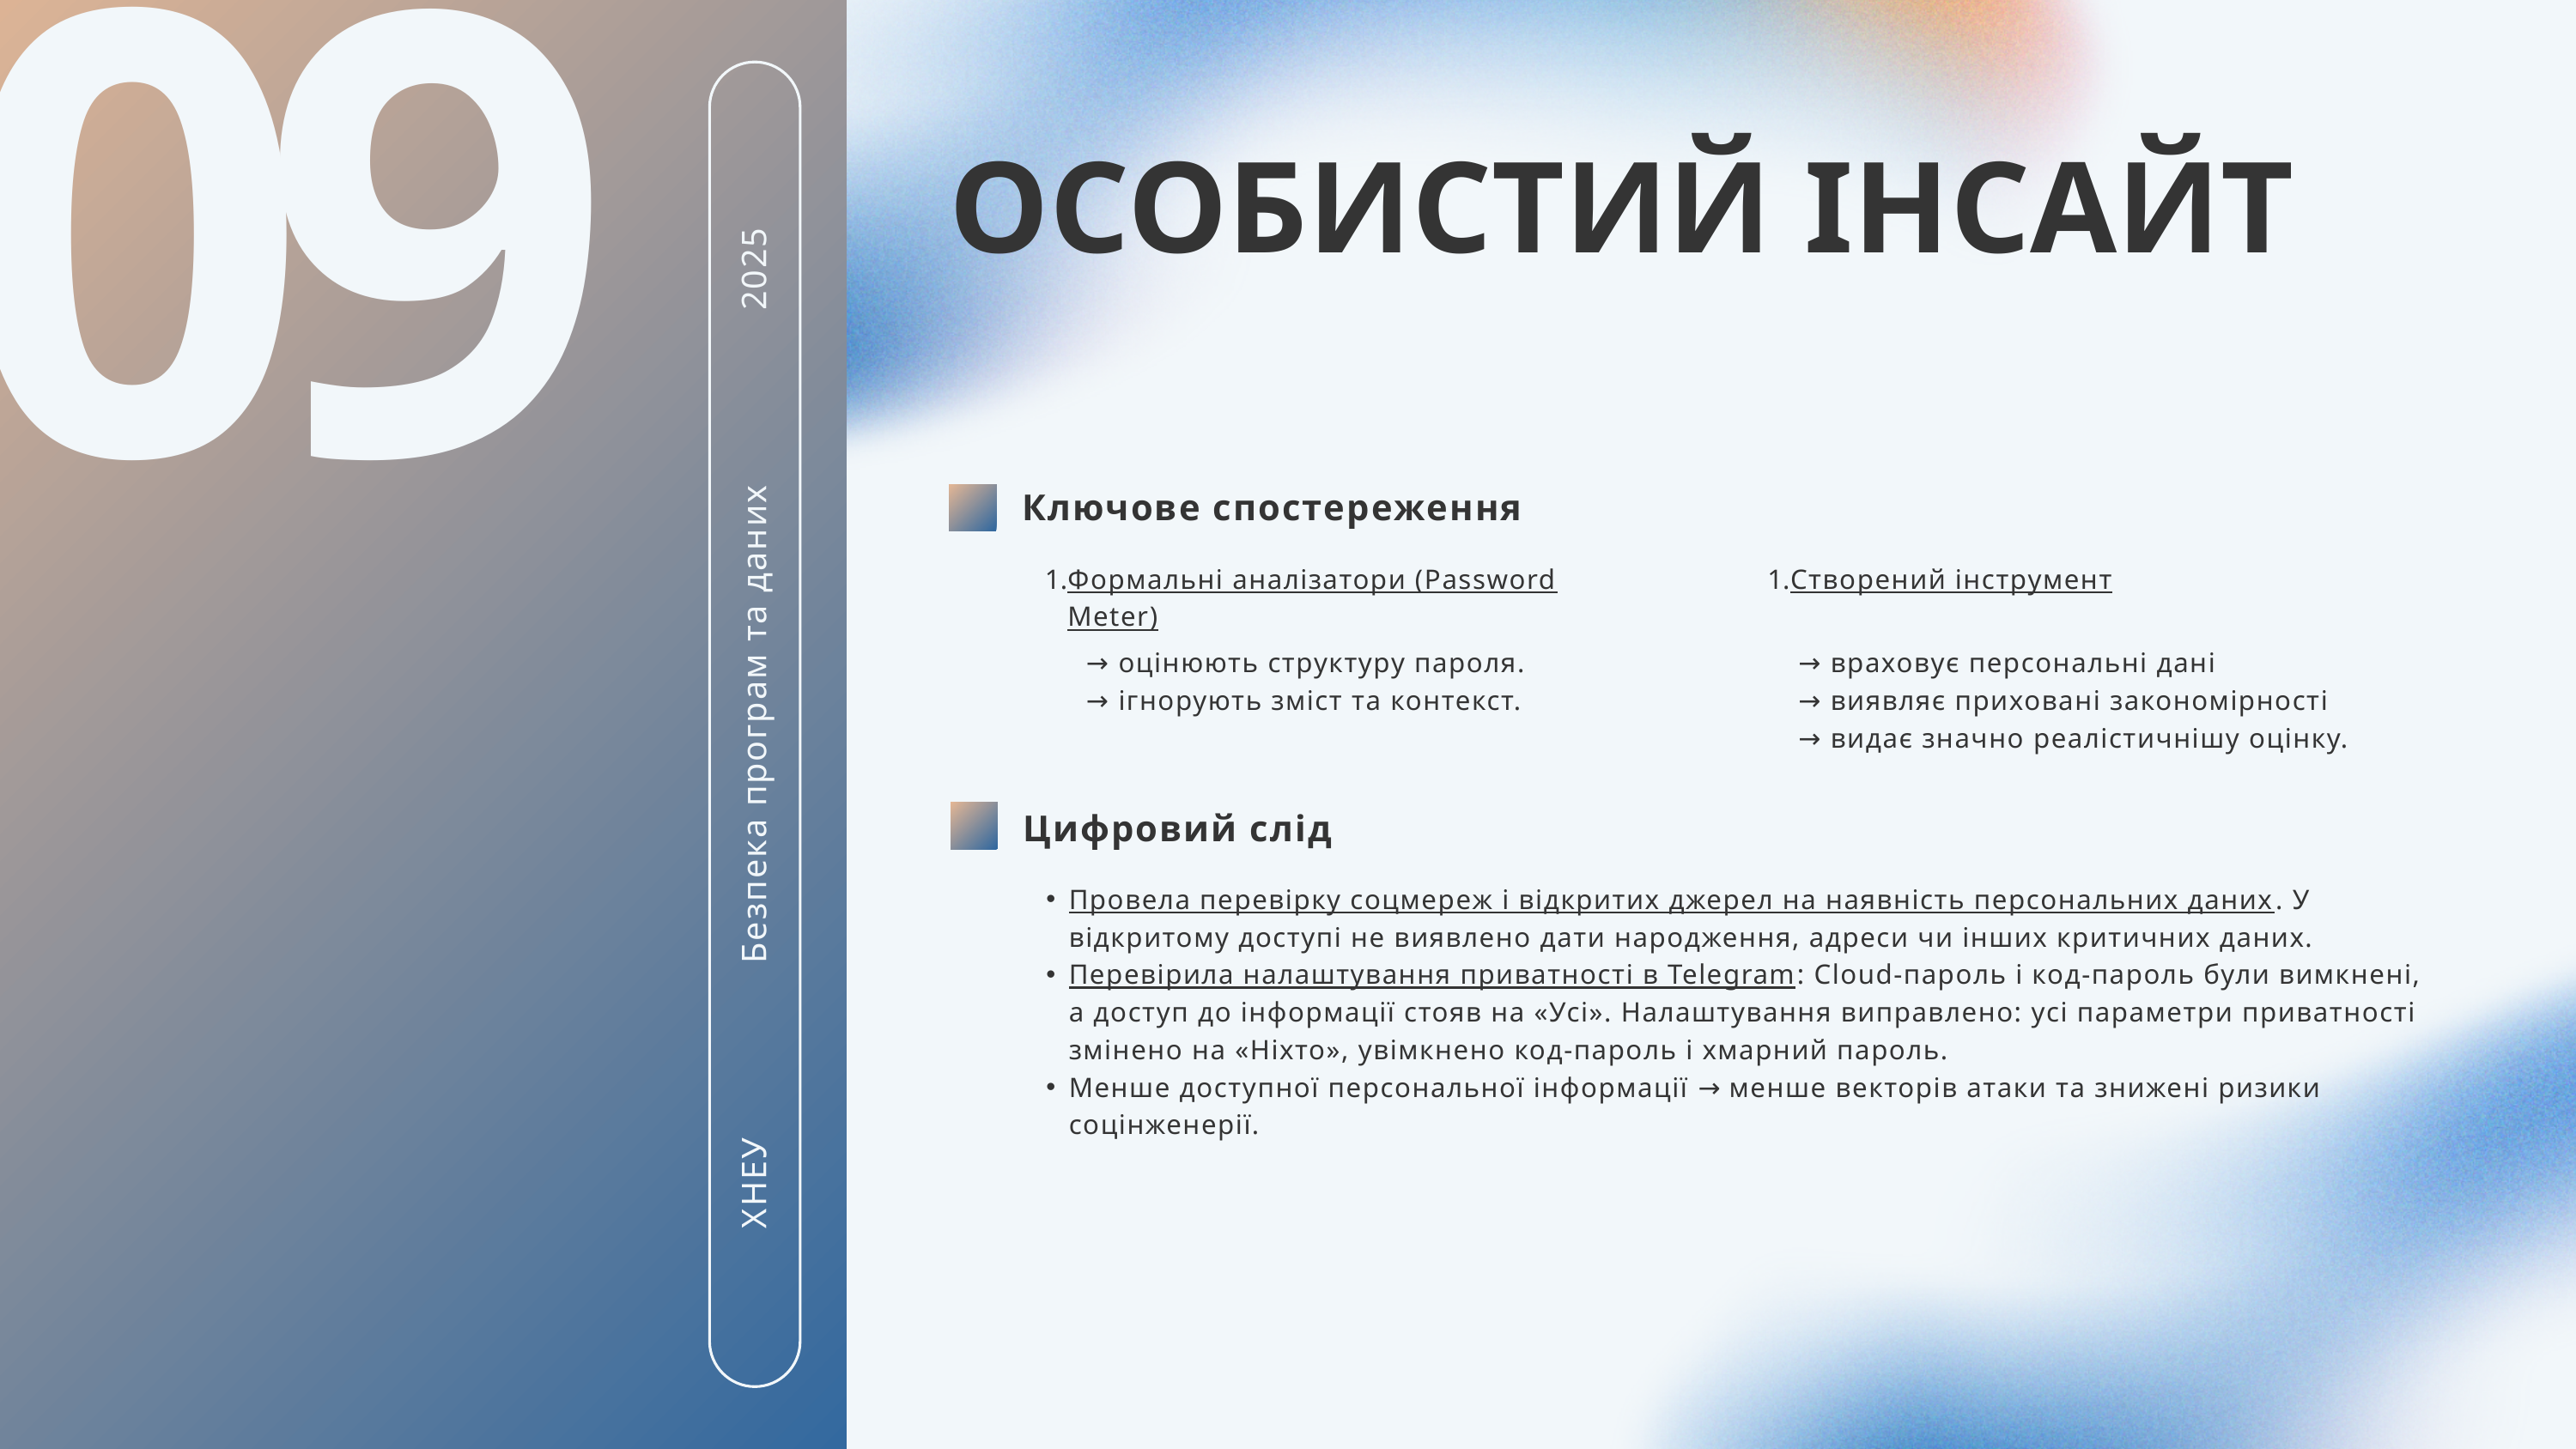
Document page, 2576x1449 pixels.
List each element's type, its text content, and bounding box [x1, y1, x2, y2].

text_box Ключове спостереження [1022, 477, 2433, 529]
text_box Створений інструмент [1744, 556, 2433, 595]
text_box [0, 0, 848, 1449]
text_box → враховує персональні дані → виявляє приховані закономірності → видає значно реалістичнішу оцінку. [1798, 640, 2432, 754]
text_box → оцінюють структуру пароля. → ігнорують зміст та контекст. [1078, 640, 1642, 716]
text_box Провела перевірку соцмереж і відкритих джерел на наявність персональних даних. У відкритому доступі не виявлено дати народження, адреси чи інших критичних даних. Перевірила налаштування приватності в Telegram: Cloud-пароль і код-пароль були вимкнені, а доступ до інформації стояв на «Усі». Налаштування виправлено: усі параметри приватності змінено на «Ніхто», увімкнено код-пароль і хмарний пароль. Менше доступної персональної інформації → менше векторів атаки та знижені ризики соцінженерії. [1023, 876, 2433, 1141]
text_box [949, 483, 997, 531]
text_box Цифровий слід [1023, 798, 1862, 849]
text_box [1610, 891, 2576, 1449]
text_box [709, 61, 801, 1387]
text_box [950, 802, 999, 850]
text_box Формальні аналізатори (Password Meter) [1022, 556, 1642, 633]
text_box ОСОБИСТИЙ ІНСАЙТ [949, 155, 2460, 278]
text_box [850, 0, 2134, 485]
